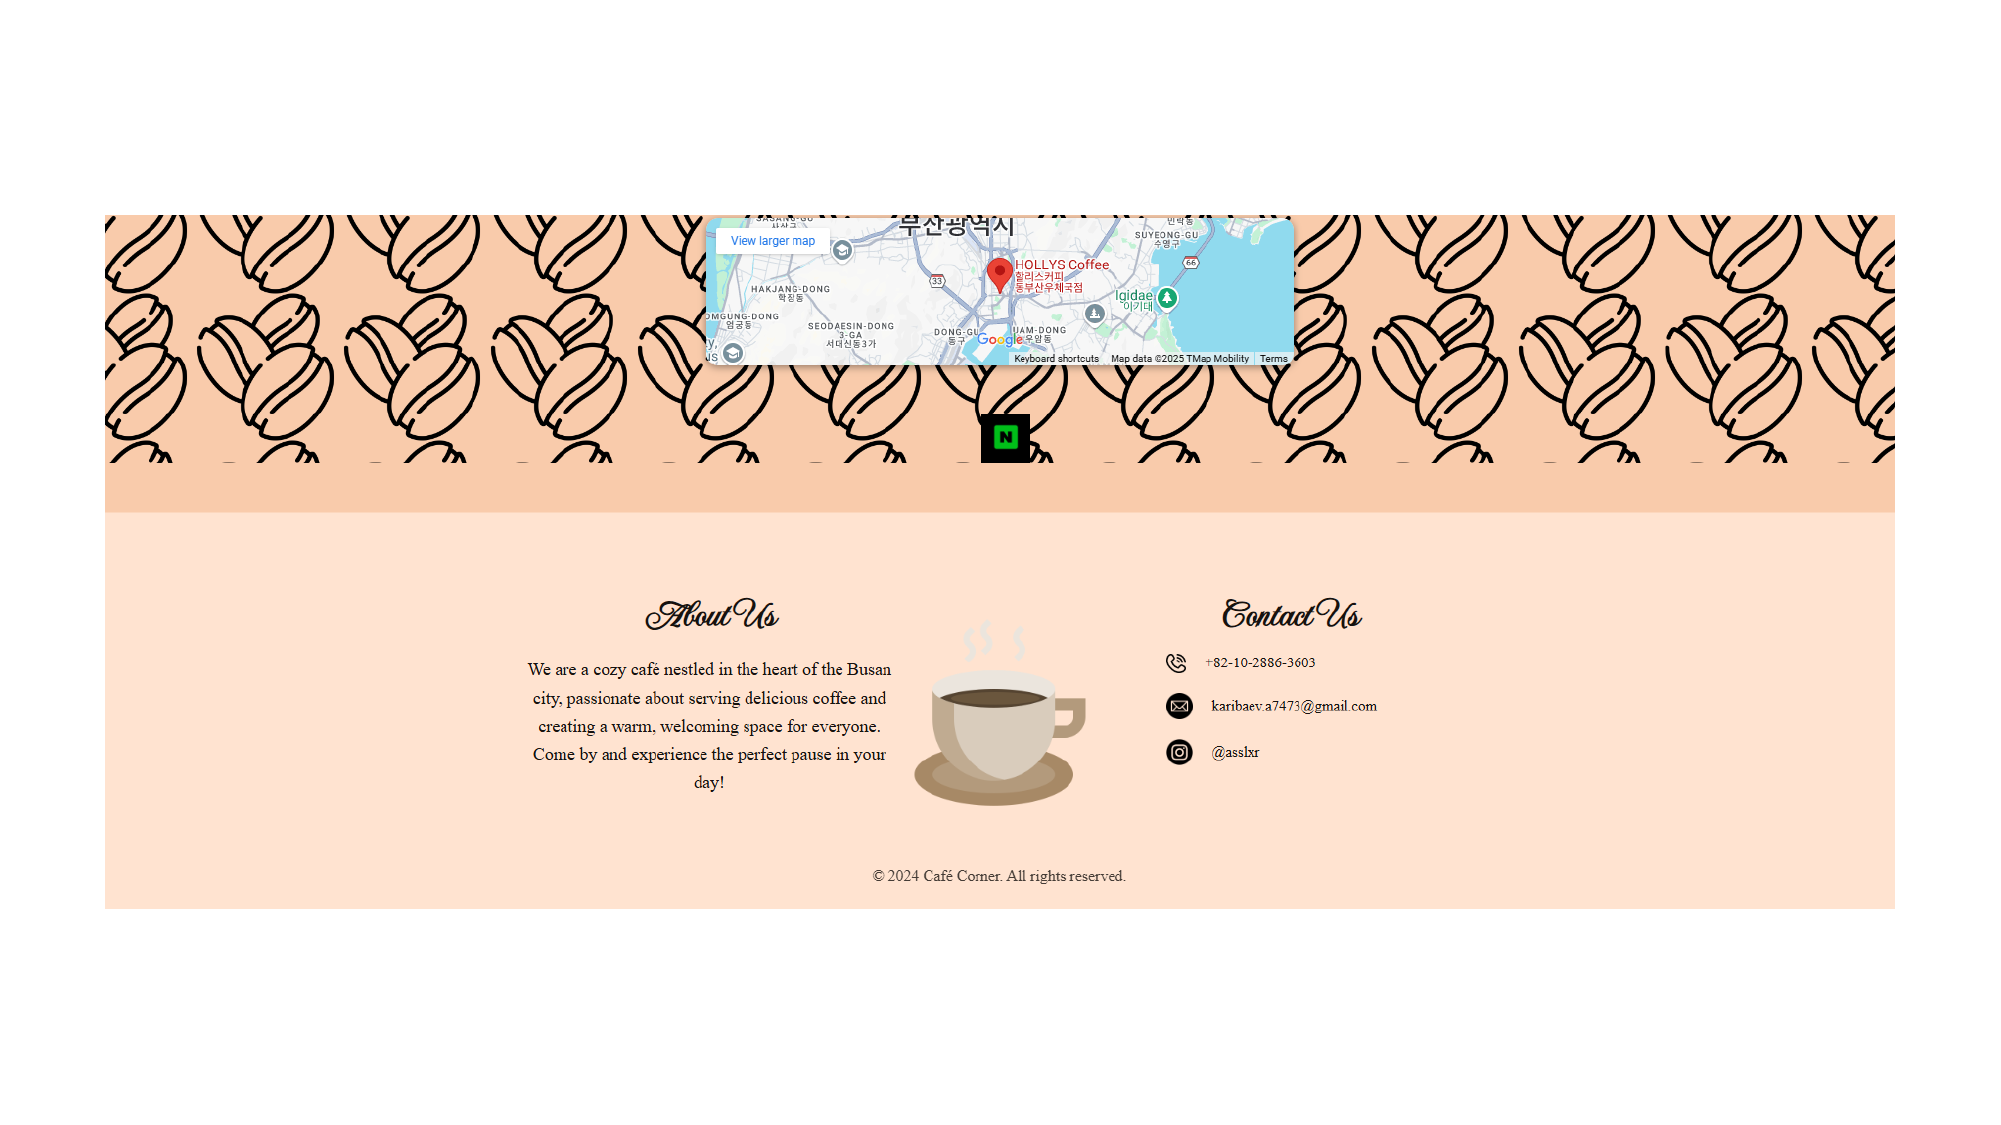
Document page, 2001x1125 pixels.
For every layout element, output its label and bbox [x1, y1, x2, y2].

list [104, 215, 1895, 910]
